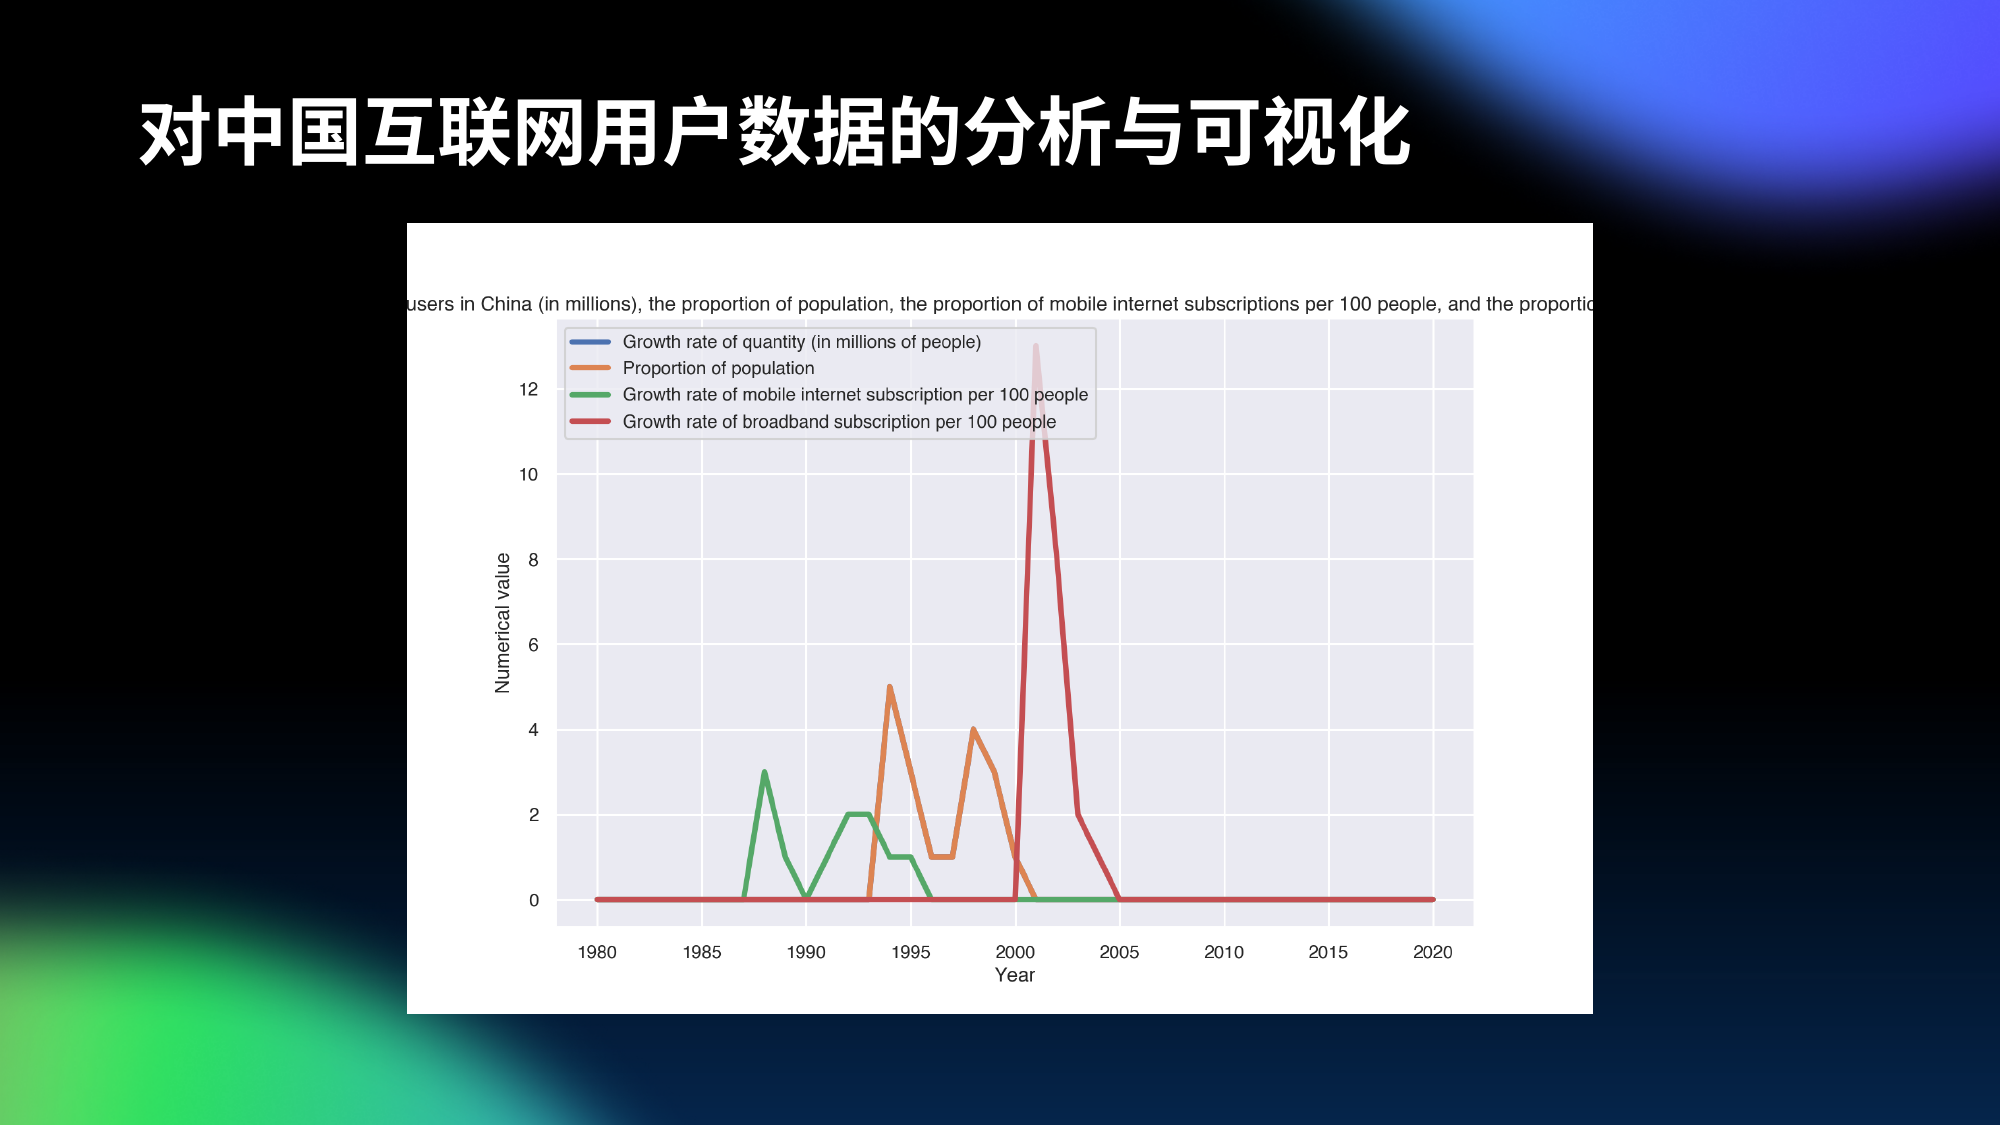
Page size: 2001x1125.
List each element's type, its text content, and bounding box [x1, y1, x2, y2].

picture [0, 0, 2000, 1125]
title 对中国互联网用户数据的分析与可视化 [137, 59, 1863, 201]
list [407, 223, 1593, 1014]
